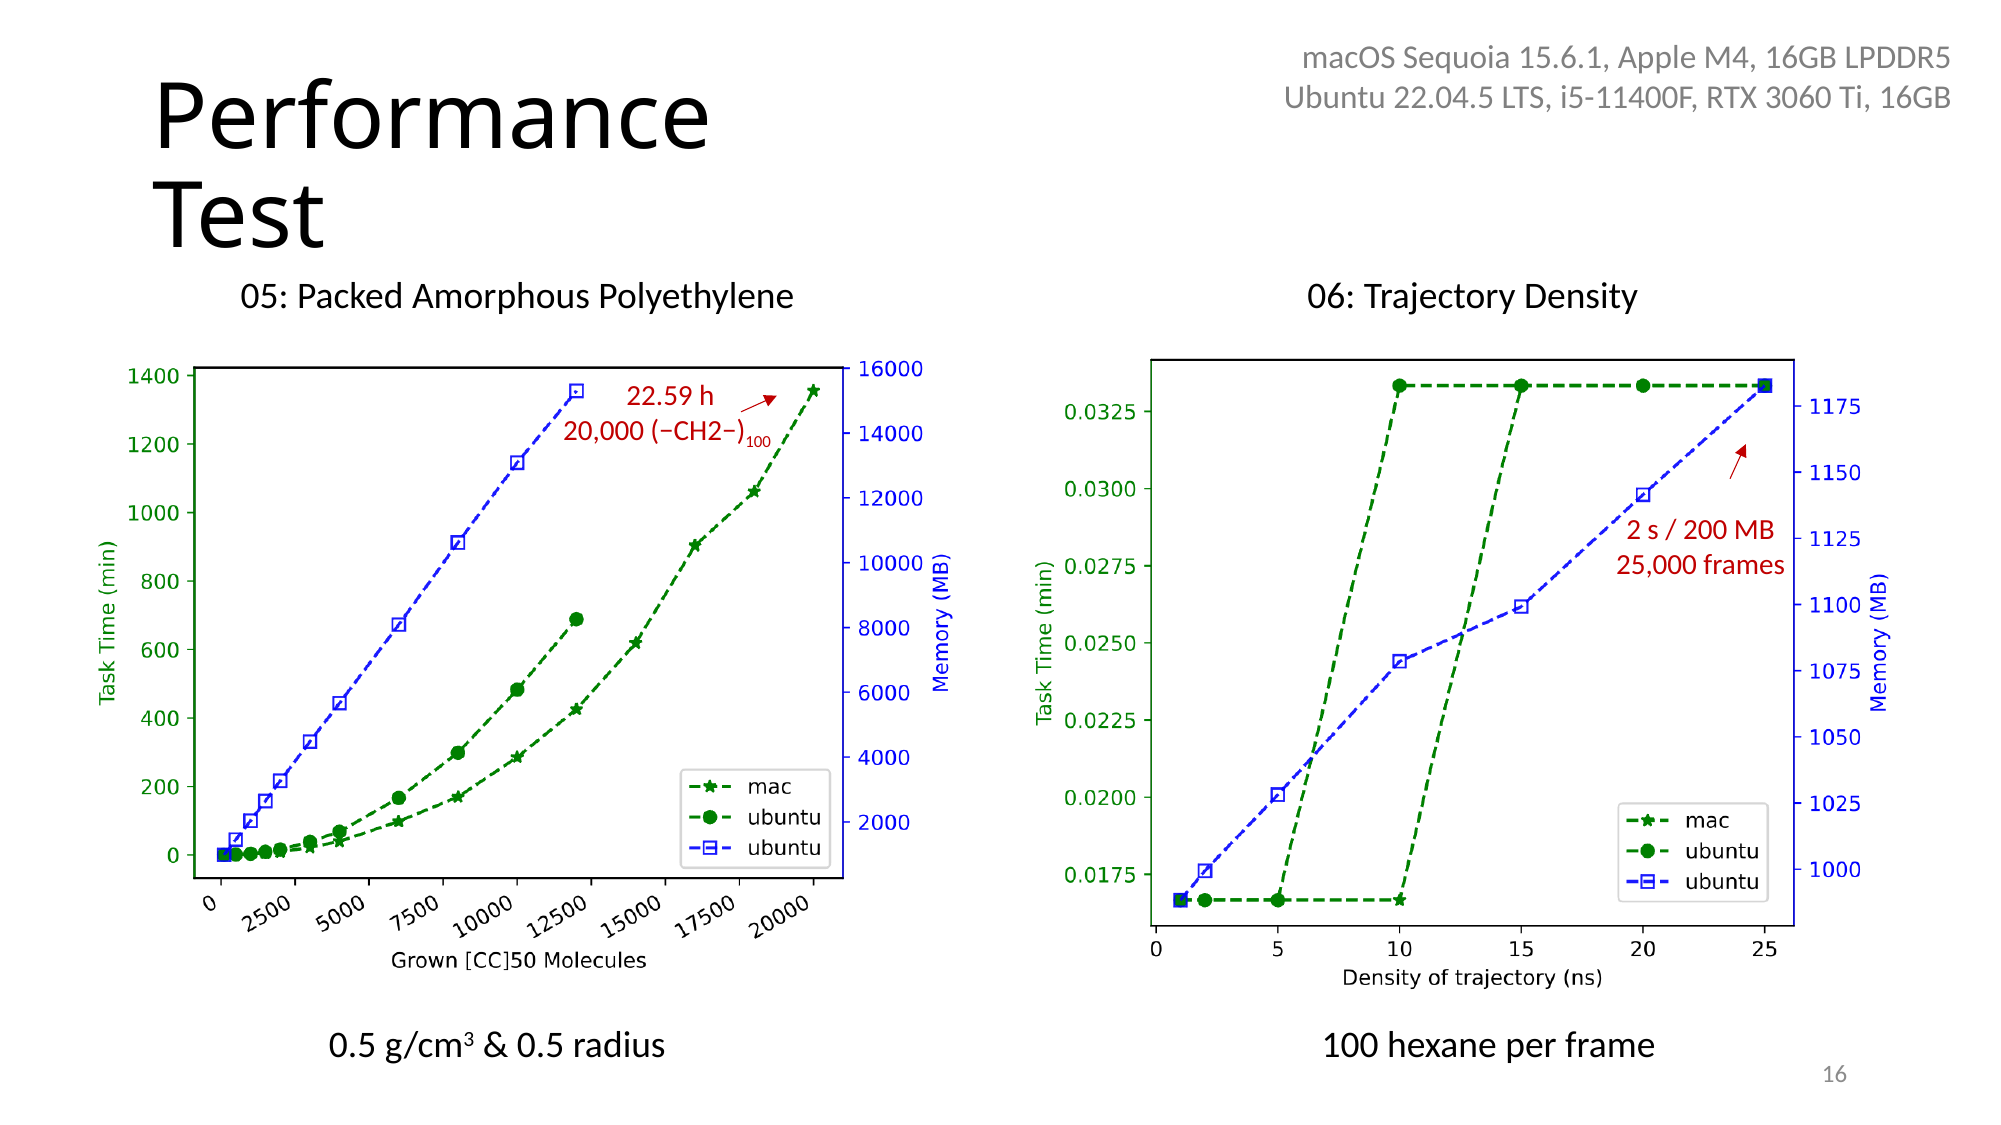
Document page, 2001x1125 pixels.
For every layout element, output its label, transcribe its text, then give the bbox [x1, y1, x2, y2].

picture [74, 337, 975, 1013]
text_box 05: Packed Amorphous Polyethylene [225, 263, 817, 324]
slide_number 16 [1412, 1042, 1863, 1103]
text_box macOS Sequoia 15.6.1, Apple M4, 16GB LPDDR5 Ubuntu 22.04.5 LTS, i5-11400F, RTX 3060 Ti, 16GB [1268, 27, 1967, 123]
text_box 0.5 g/cm3 & 0.5 radius [314, 1013, 694, 1073]
title Performance Test [137, 59, 862, 278]
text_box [1729, 444, 1746, 479]
text_box 100 hexane per frame [1306, 1013, 1686, 1073]
text_box 06: Trajectory Density [1292, 263, 1658, 324]
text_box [741, 395, 777, 412]
picture [1012, 337, 1913, 1013]
